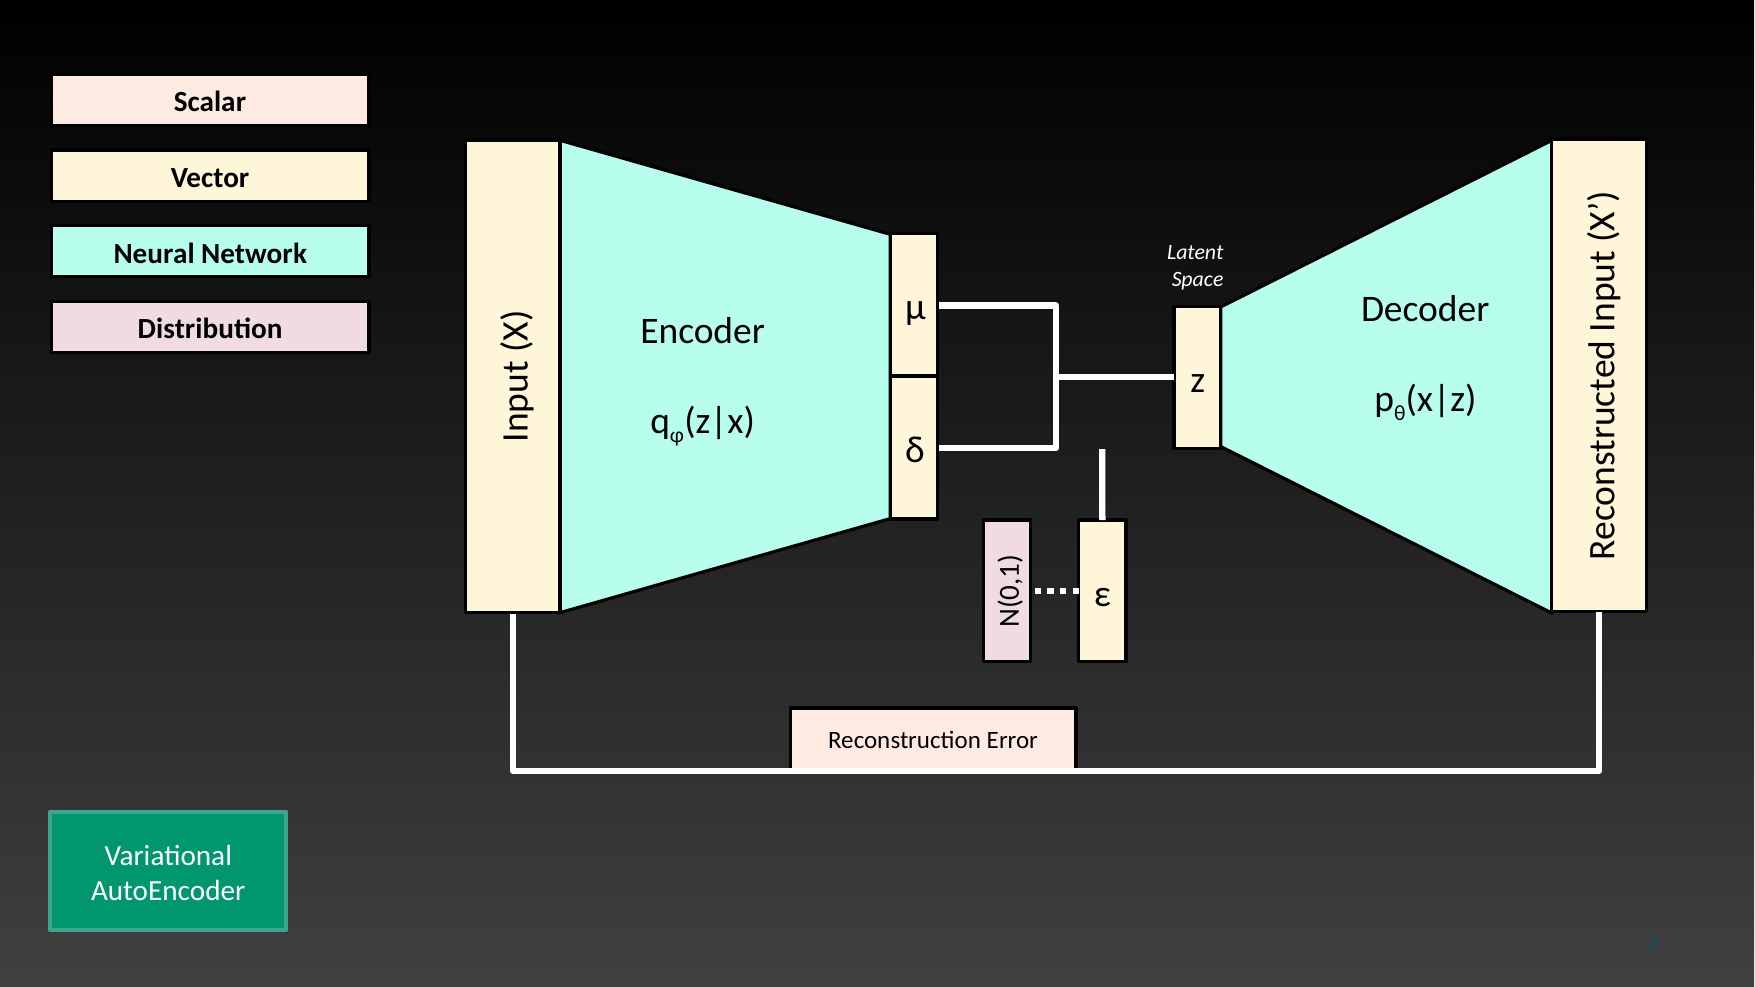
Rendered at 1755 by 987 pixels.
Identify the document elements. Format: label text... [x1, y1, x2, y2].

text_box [465, 138, 1647, 770]
slide_number 7 [1649, 921, 1704, 966]
text_box Variational AutoEncoder [48, 810, 288, 932]
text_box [50, 74, 370, 353]
